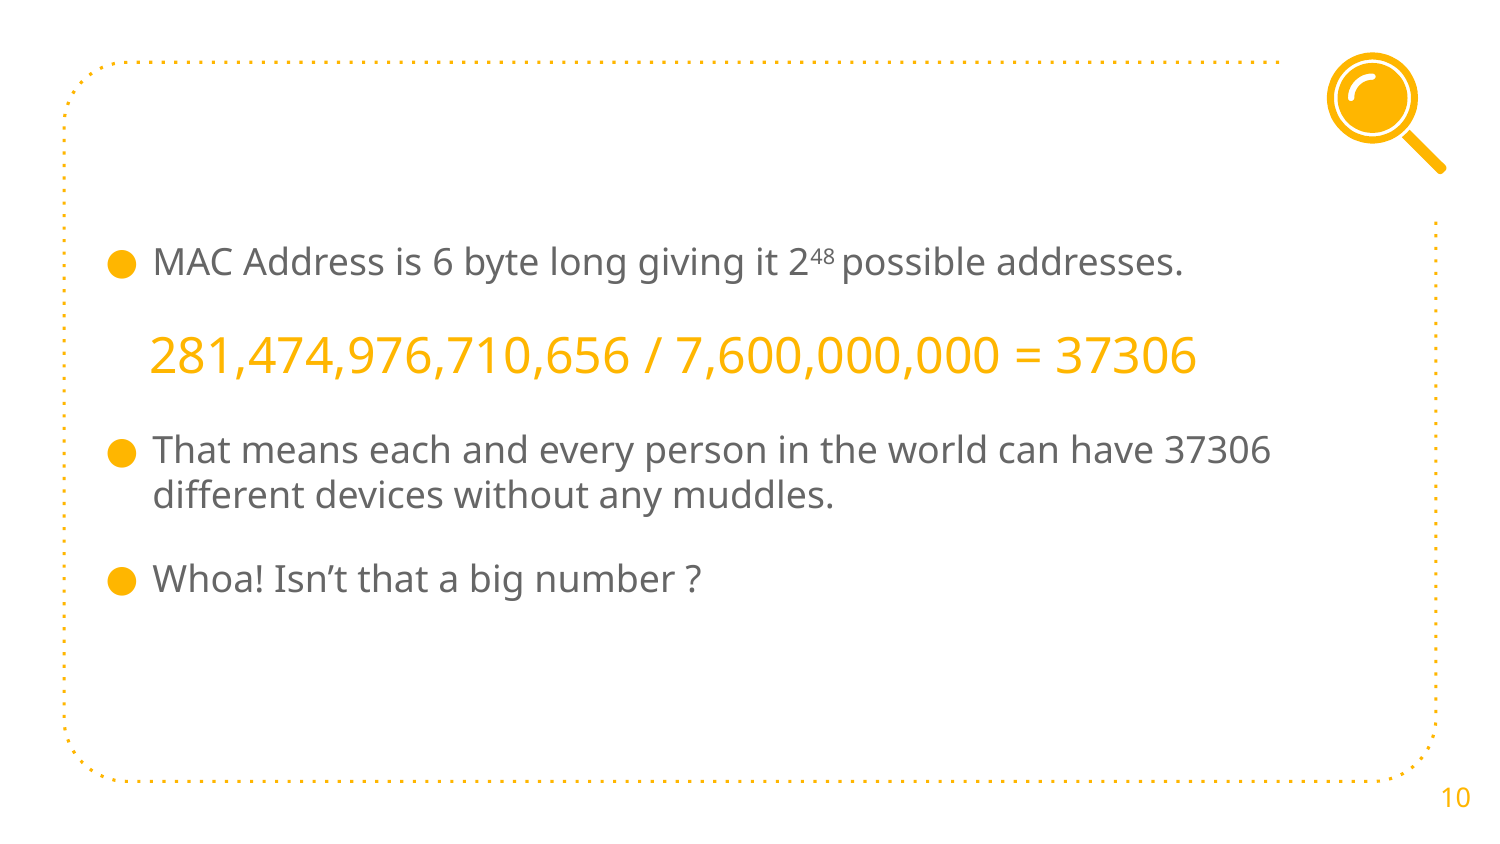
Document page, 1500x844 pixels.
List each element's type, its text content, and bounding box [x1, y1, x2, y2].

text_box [1326, 52, 1447, 175]
title 281,474,976,710,656 / 7,600,000,000 = 37306 [134, 332, 1245, 411]
text_box That means each and every person in the world can have 37306 different devices without any muddles. [90, 411, 1366, 539]
slide_number 10 [1411, 753, 1500, 844]
subtitle MAC Address is 6 byte long giving it 248 possible addresses. [90, 222, 1366, 332]
text_box Whoa! Isn’t that a big number ? [90, 539, 1366, 634]
